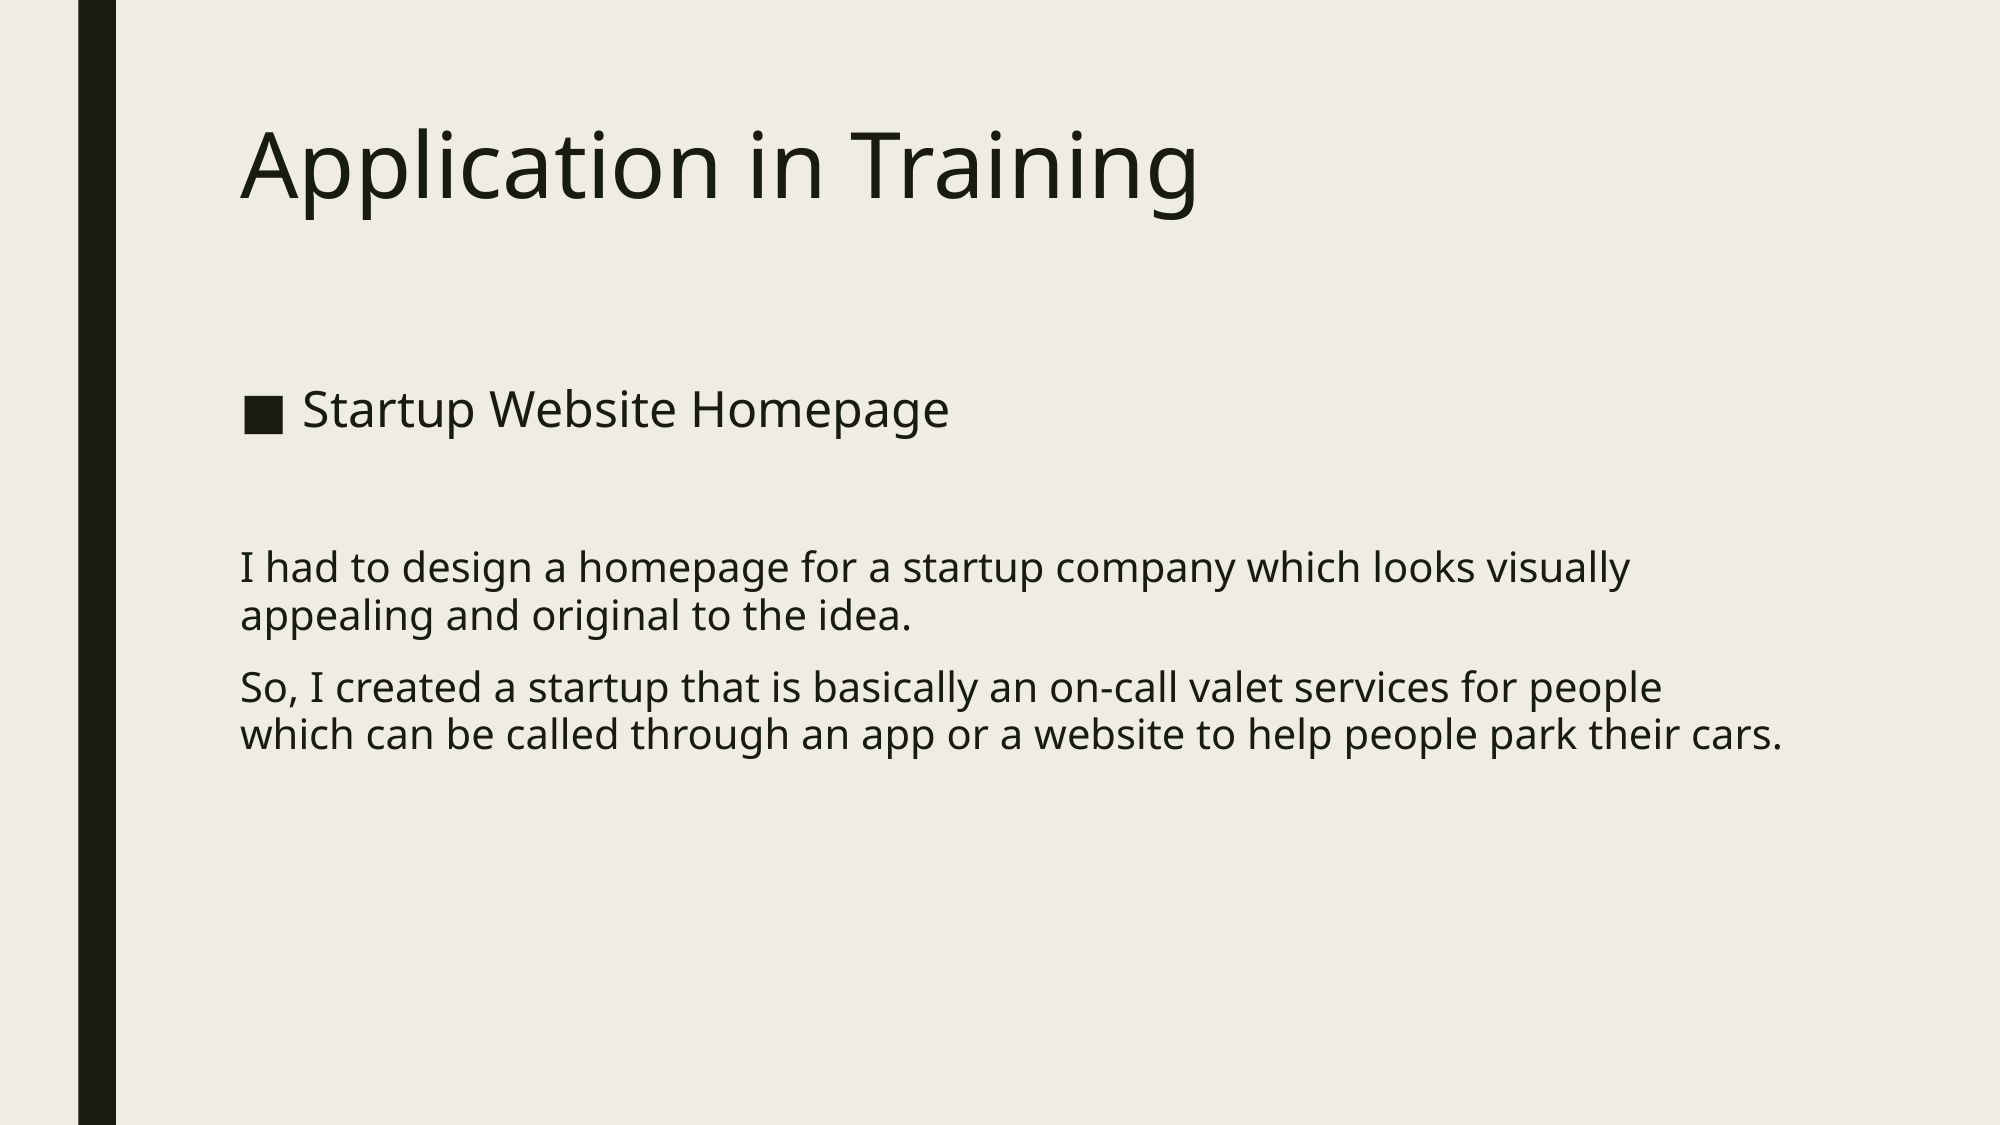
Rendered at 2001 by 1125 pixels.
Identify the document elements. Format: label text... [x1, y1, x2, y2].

title Application in Training [225, 112, 1800, 357]
list Startup Website Homepage I had to design a homepage for a startup company which looks visually appealing and original to the idea. So, I created a startup that is basically an on-call valet services for people which can be called through an app or a website to help people park their cars. [225, 375, 1800, 963]
